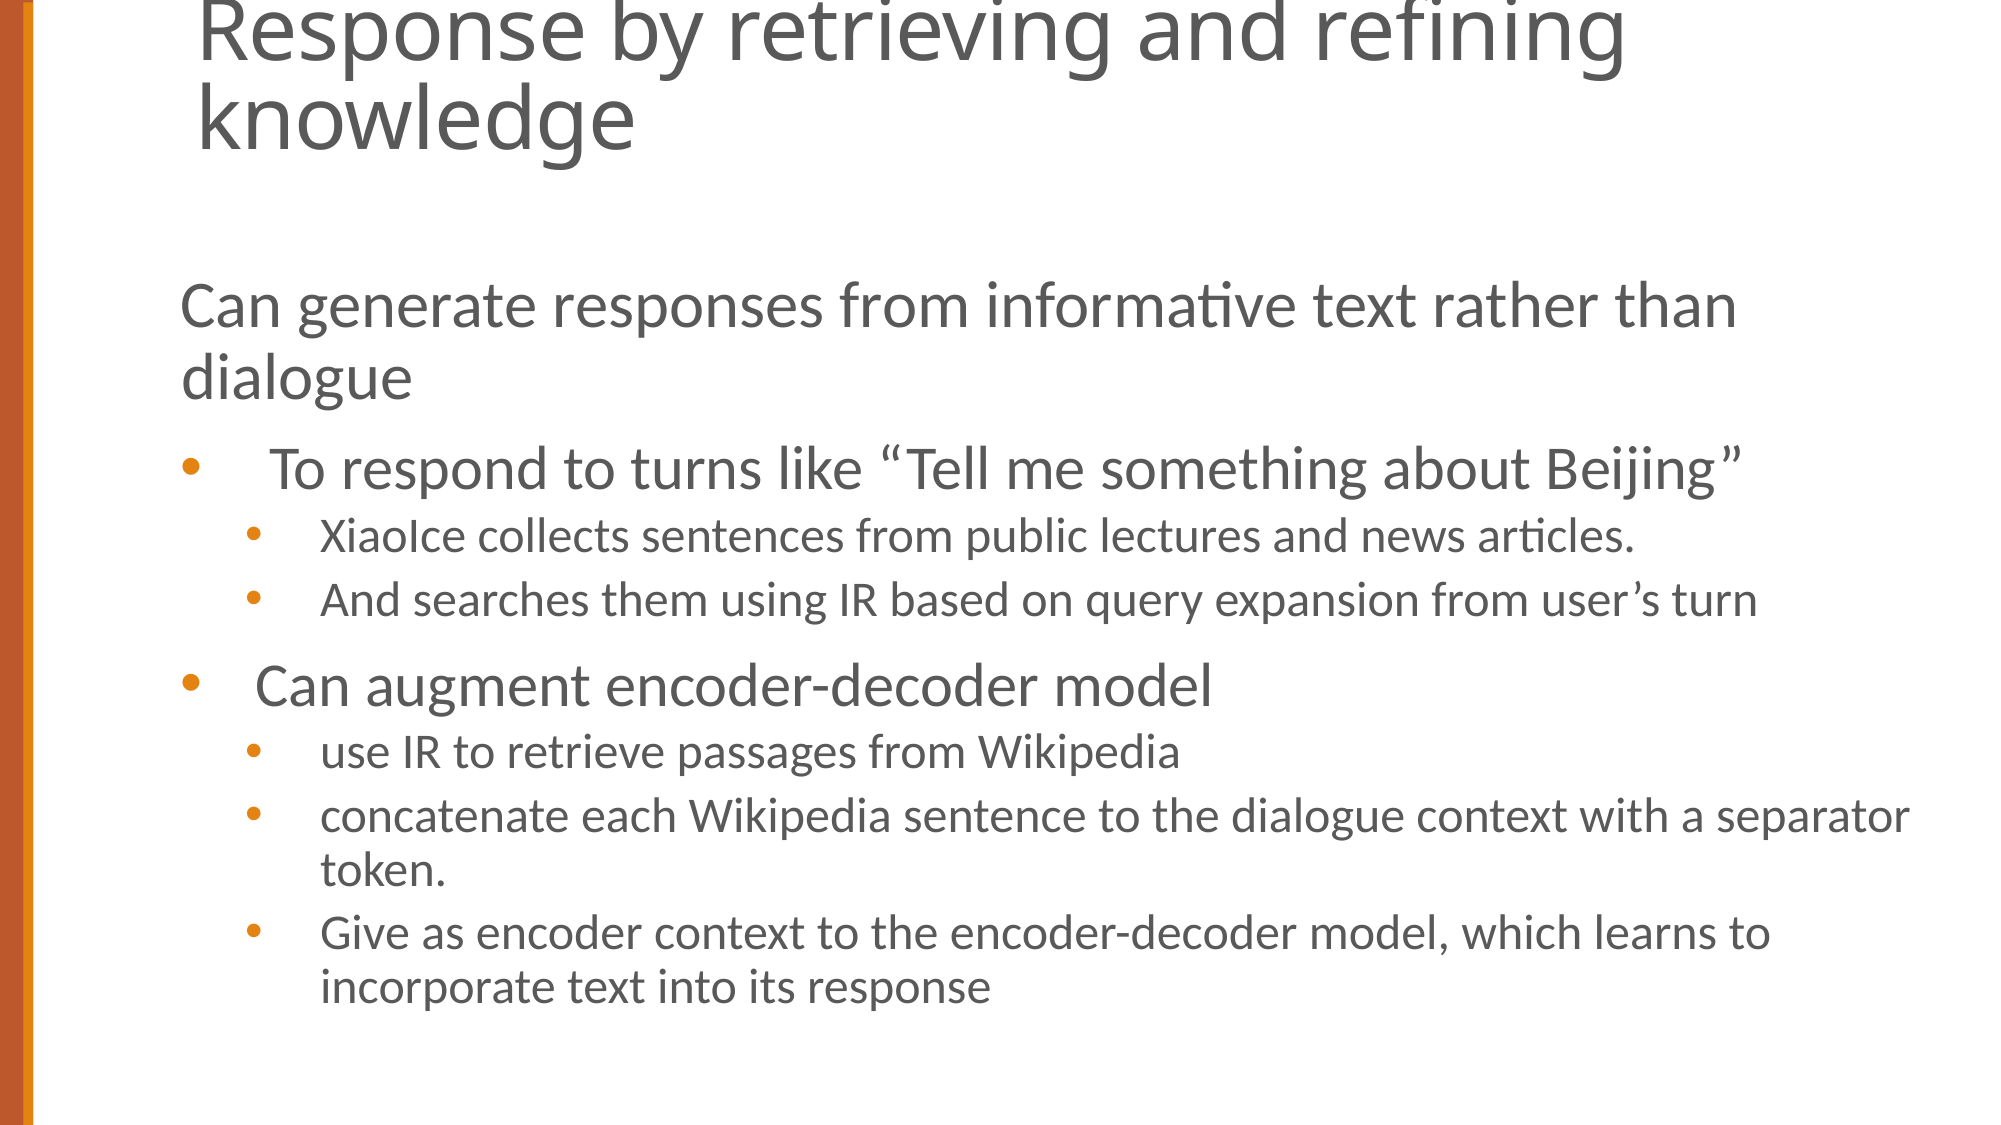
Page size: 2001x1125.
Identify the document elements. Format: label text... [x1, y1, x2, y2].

title Response by retrieving and refining knowledge [180, 26, 1830, 175]
list Can generate responses from informative text rather than dialogue To respond to turns like “Tell me something about Beijing” XiaoIce collects sentences from public lectures and news articles. And searches them using IR based on query expansion from user’s turn Can augment encoder-decoder model use IR to retrieve passages from Wikipedia concatenate each Wikipedia sentence to the dialogue context with a separator token. Give as encoder context to the encoder-decoder model, which learns to incorporate text into its response [180, 262, 1950, 1125]
